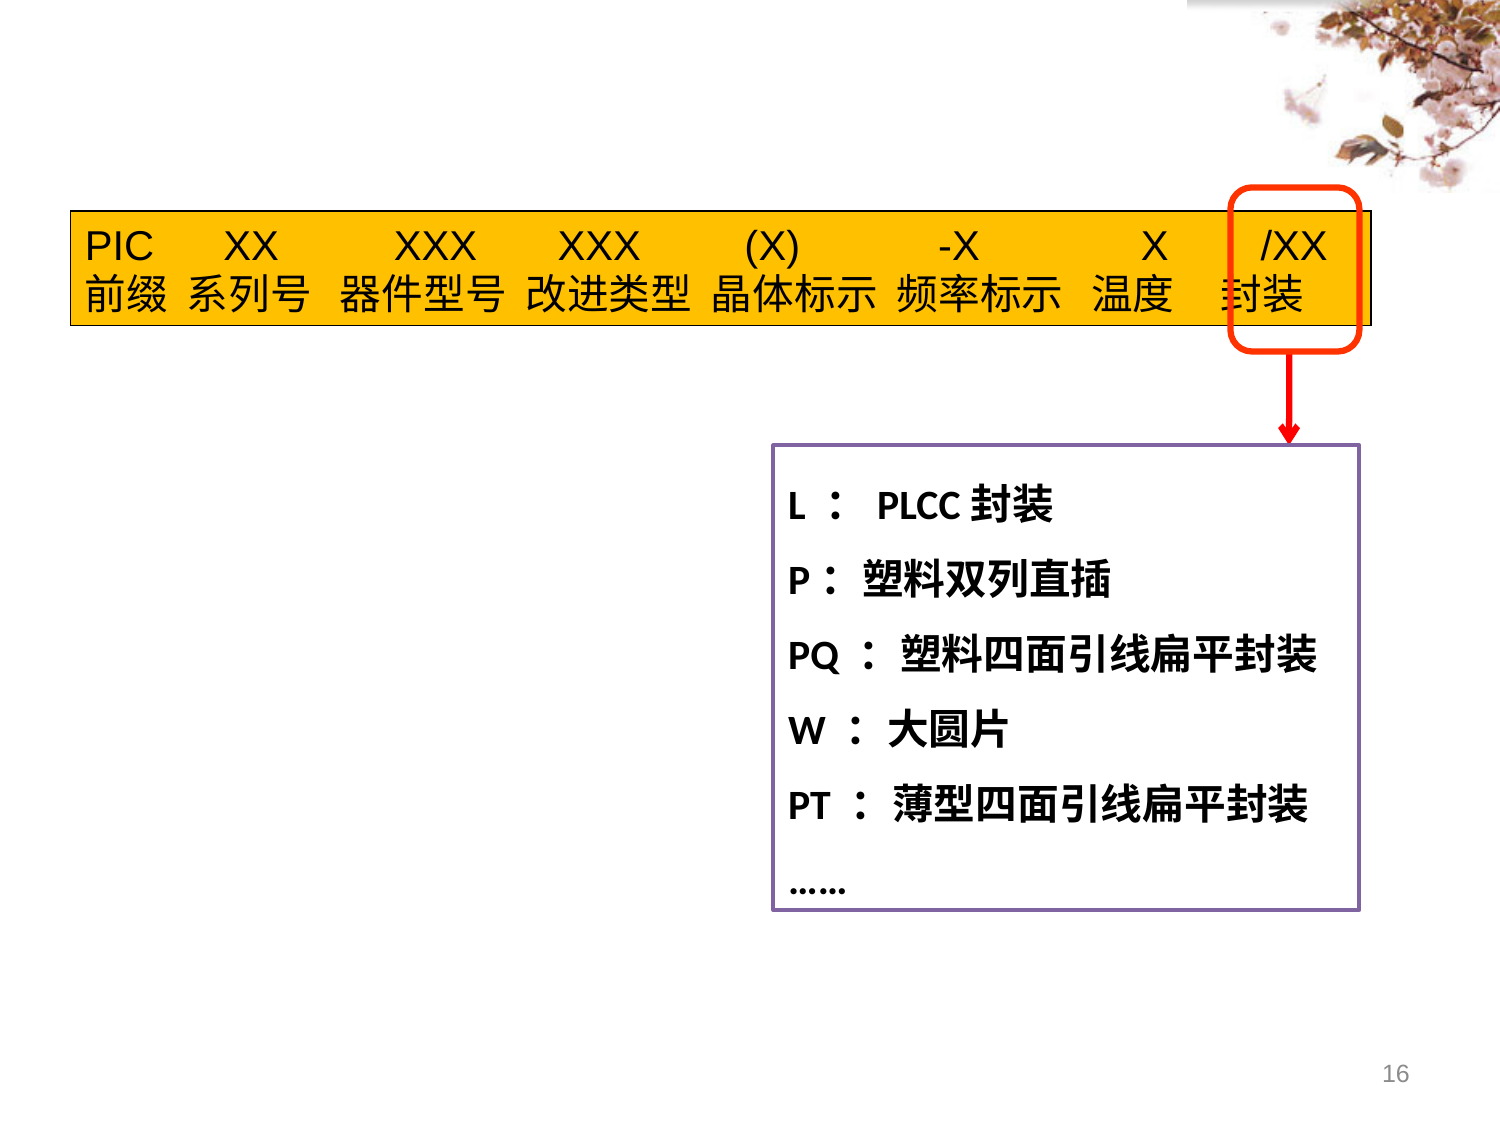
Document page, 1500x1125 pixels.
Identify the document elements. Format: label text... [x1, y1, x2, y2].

text_box PIC XX XXX XXX (X) -X X /XX 前缀 系列号 器件型号 改进类型 晶体标示 频率标示 温度 封装 [1360, 210, 1372, 326]
text_box [1230, 187, 1360, 352]
picture [1187, 0, 1500, 193]
text_box PIC XX XXX XXX (X) -X X /XX 前缀 系列号 器件型号 改进类型 晶体标示 频率标示 温度 封装 [70, 210, 1230, 326]
slide_number 16 [1074, 1042, 1425, 1103]
text_box L ：PLCC封装 P：塑料双列直插 PQ ：塑料四面引线扁平封装 W ：大圆片 PT ：薄型四面引线扁平封装 …… [771, 443, 1361, 912]
